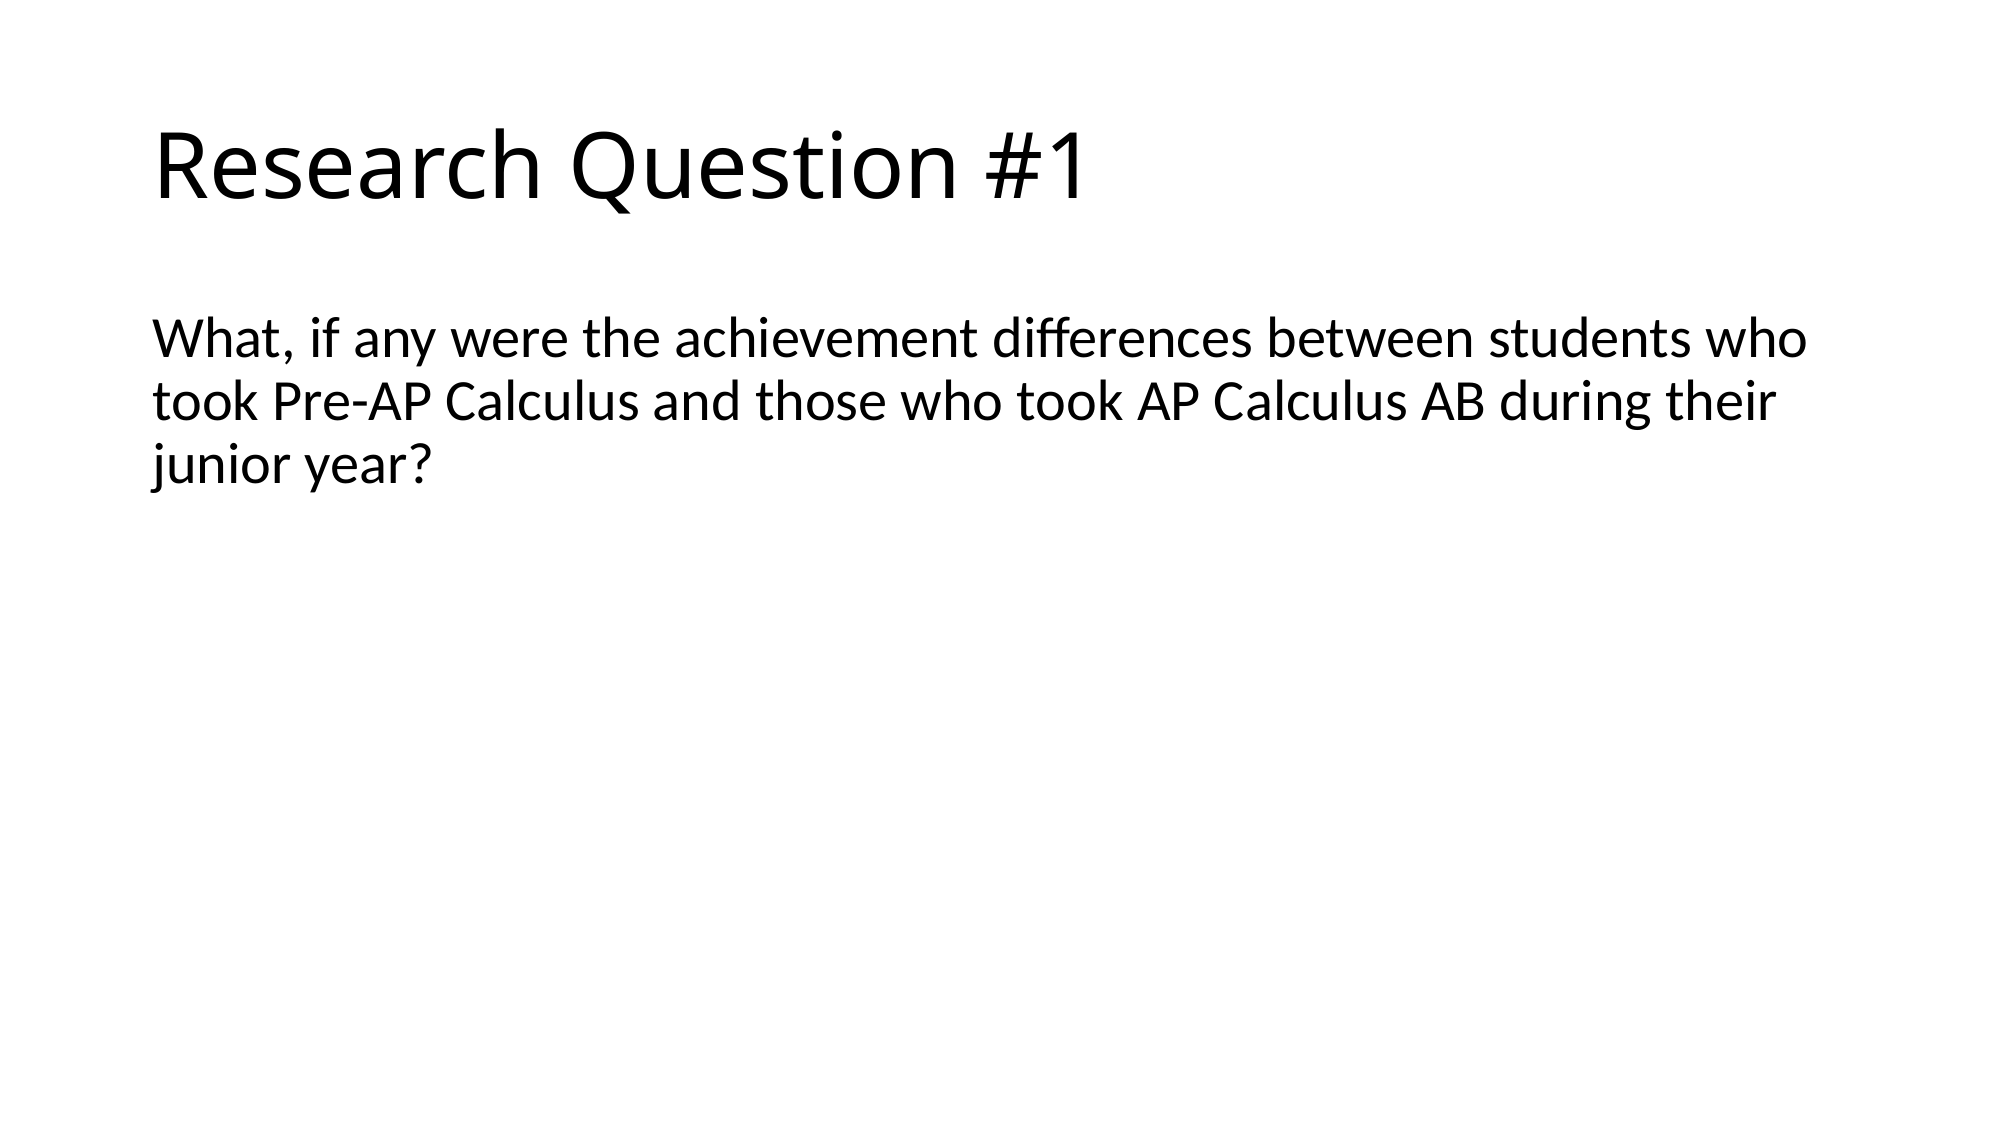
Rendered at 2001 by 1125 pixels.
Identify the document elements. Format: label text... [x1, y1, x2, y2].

list What, if any were the achievement differences between students who took Pre-AP Calculus and those who took AP Calculus AB during their junior year? [137, 299, 1863, 1014]
title Research Question #1 [137, 59, 1863, 278]
